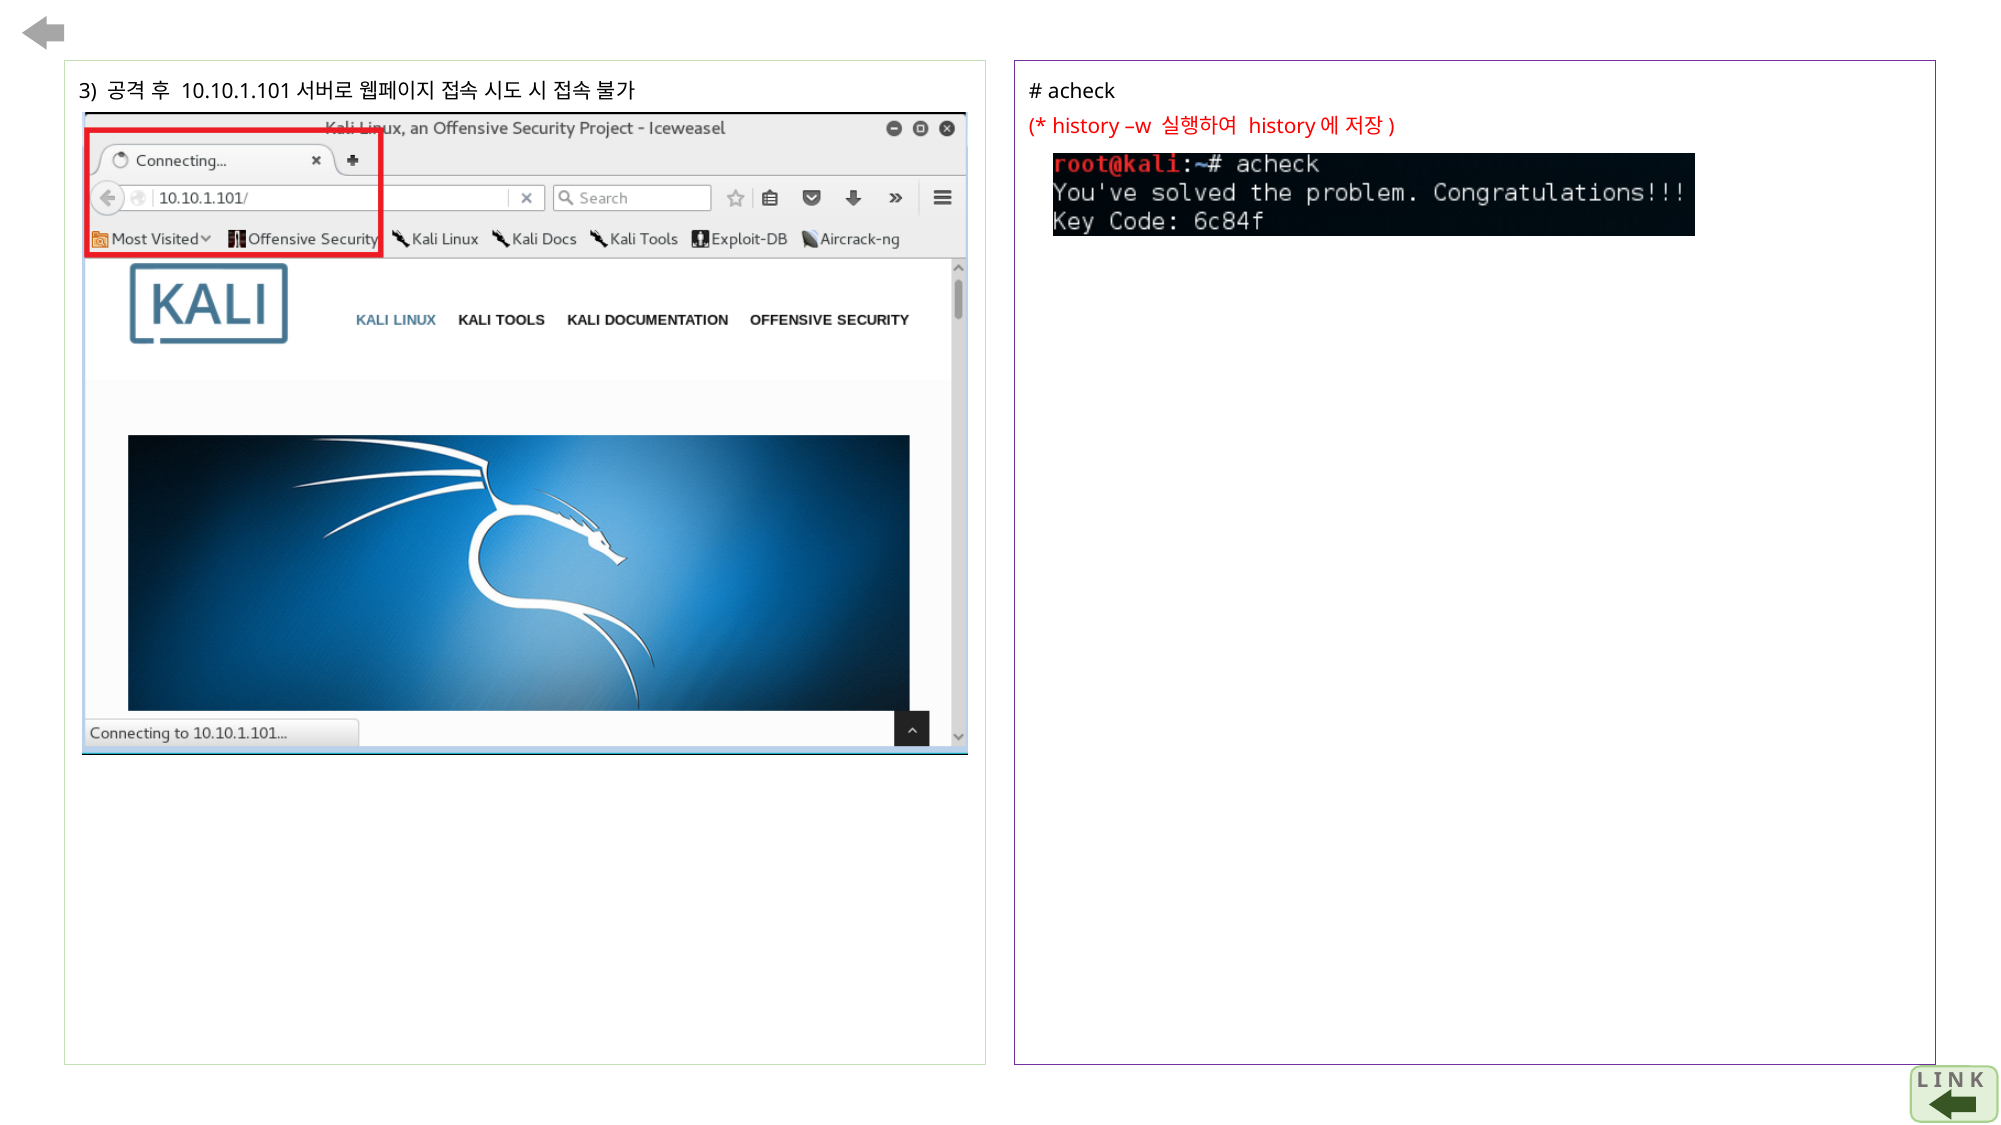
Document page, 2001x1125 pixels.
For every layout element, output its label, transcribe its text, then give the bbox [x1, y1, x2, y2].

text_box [1901, 1059, 2000, 1125]
text_box 3) 공격 후 10.10.1.101서버로 웹페이지 접속 시도 시 접속 불가 [64, 60, 986, 1065]
text_box # acheck (* history –w 실행하여 history에 저장) [1014, 60, 1936, 1065]
text_box [20, 13, 66, 52]
picture [1052, 153, 1695, 236]
picture [81, 112, 968, 755]
